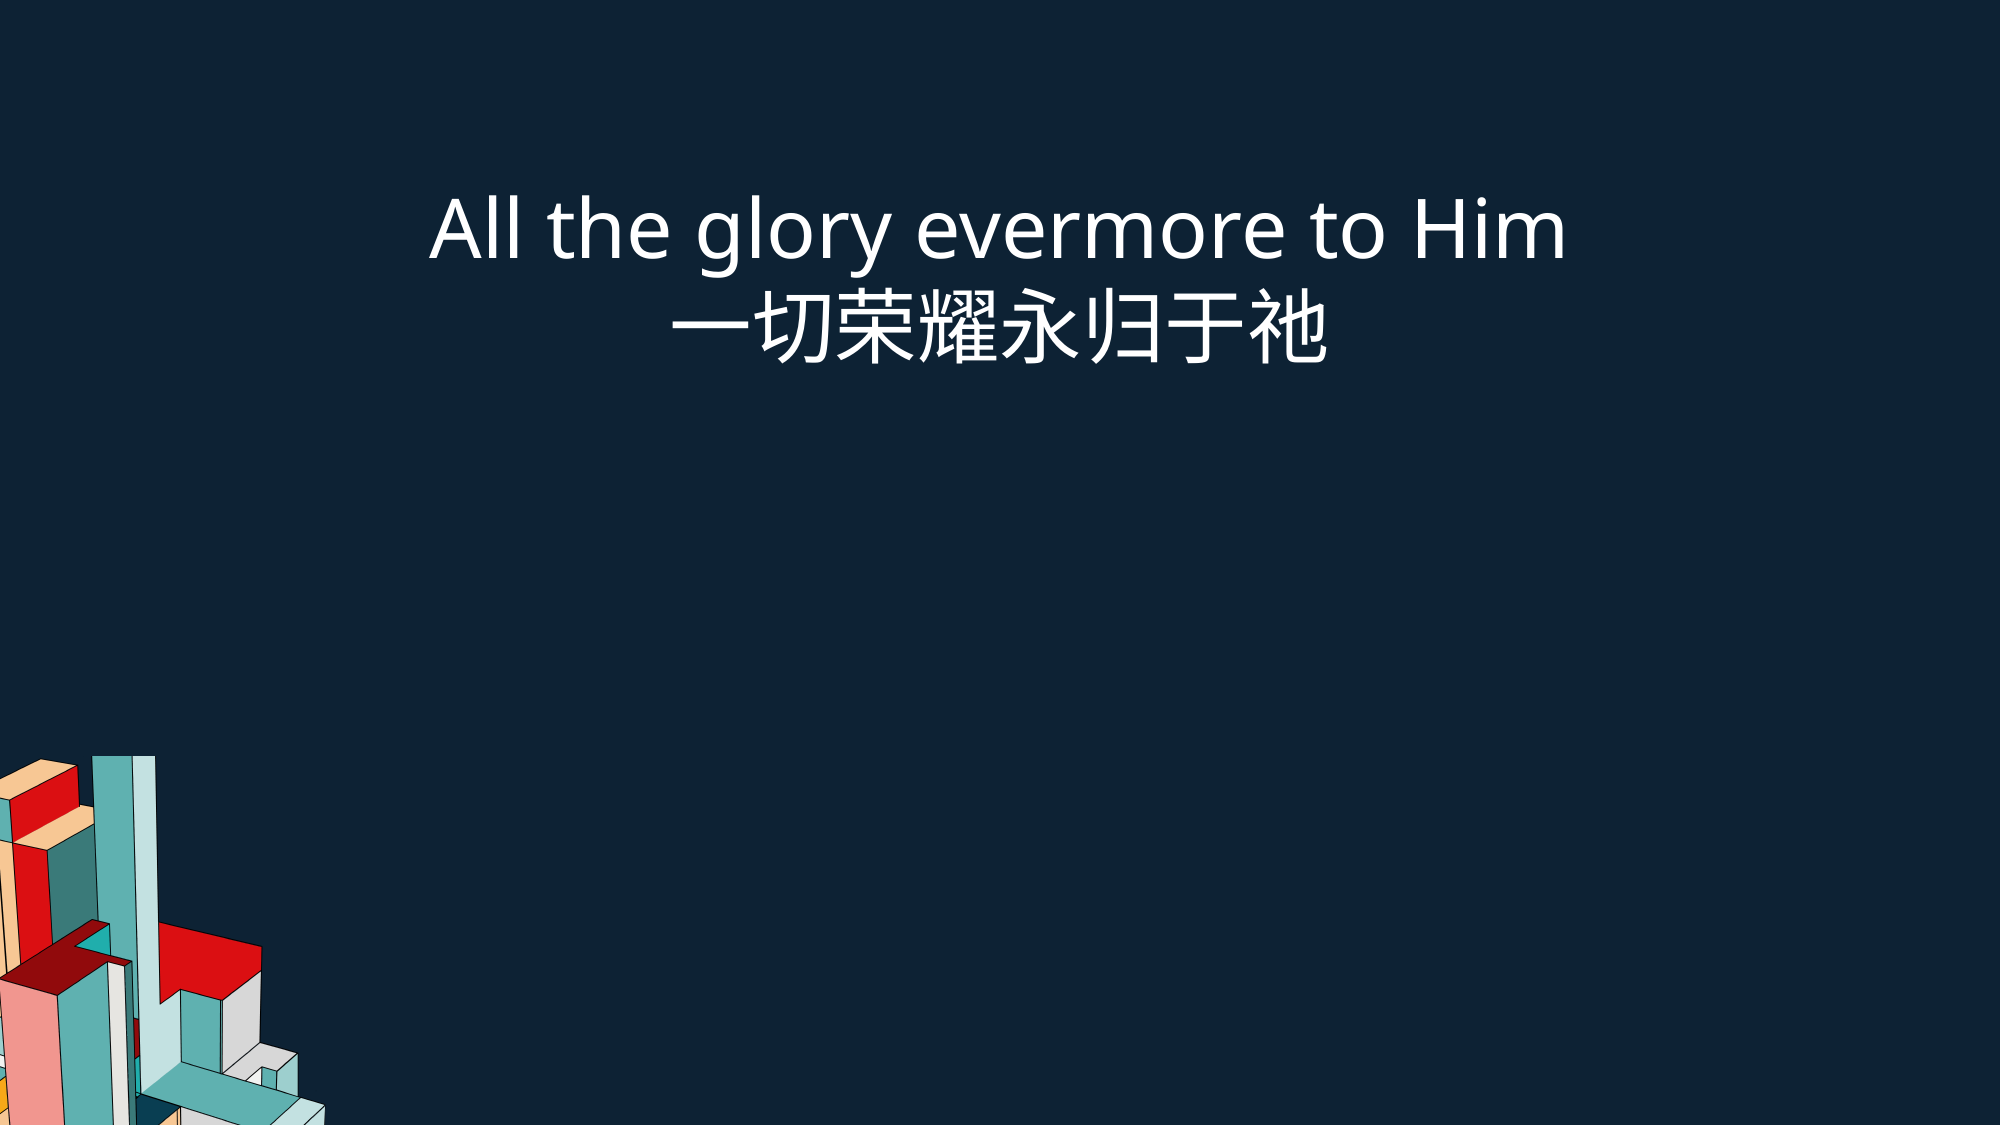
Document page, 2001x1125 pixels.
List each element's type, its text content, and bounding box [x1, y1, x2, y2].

text_box All the glory evermore to Him 一切荣耀永归于祂 [99, 168, 1900, 382]
picture [0, 756, 326, 1125]
